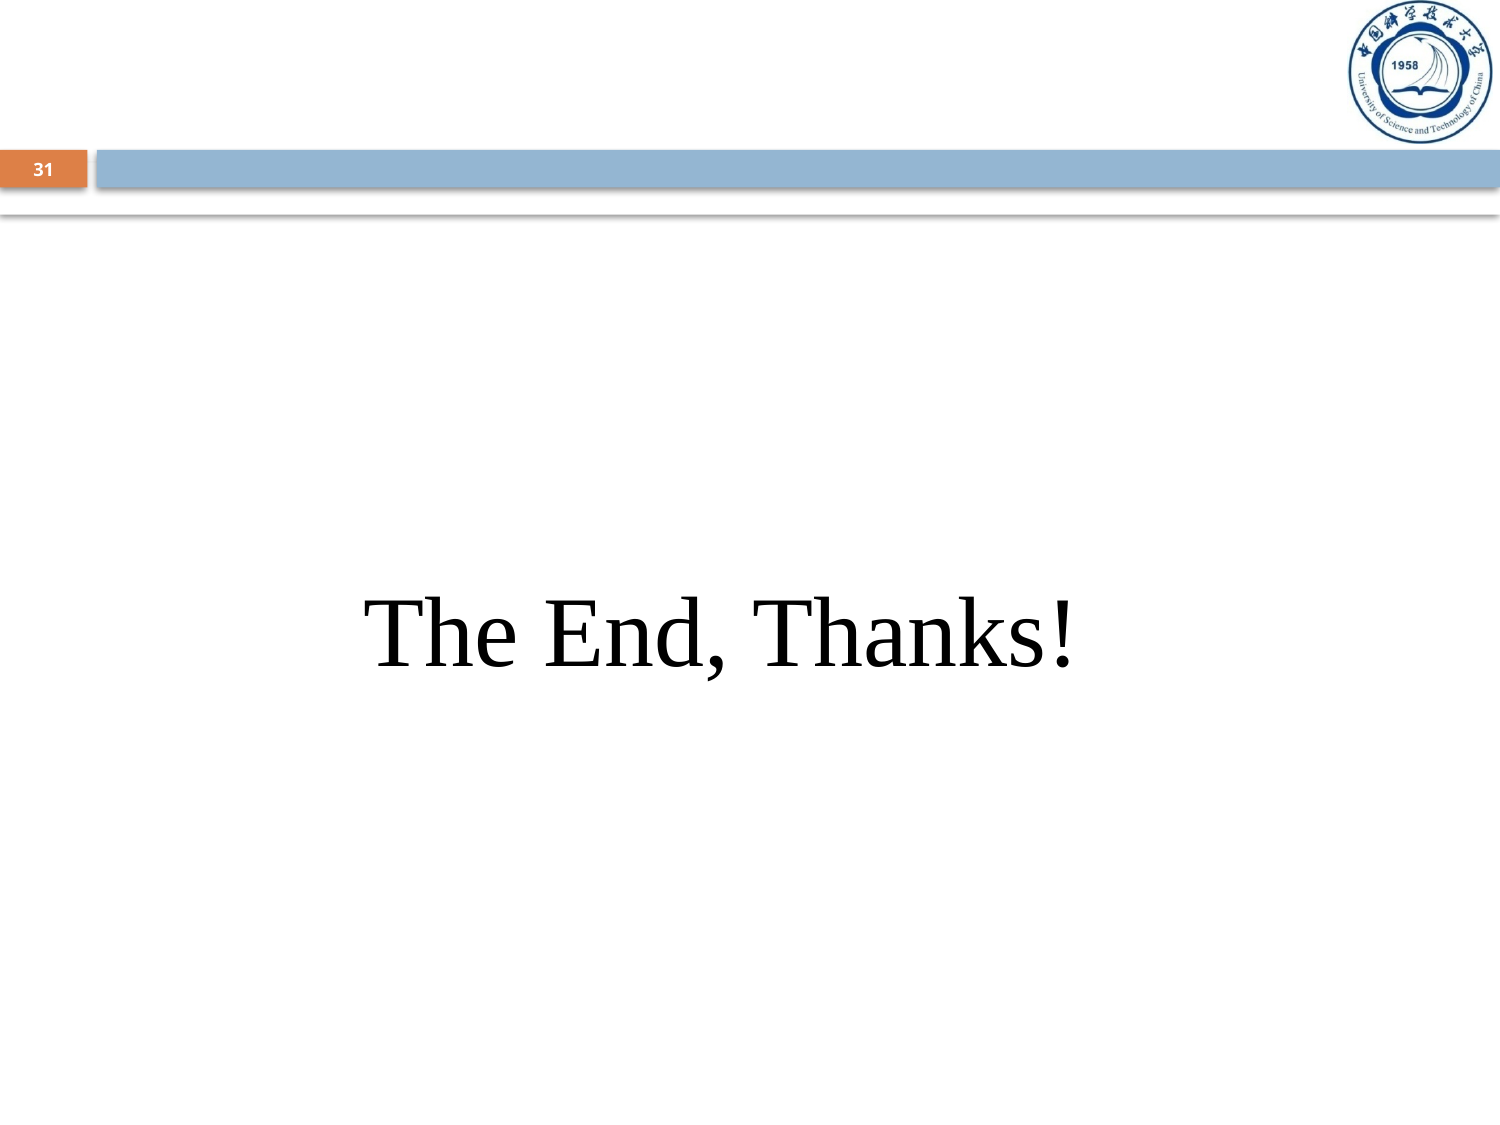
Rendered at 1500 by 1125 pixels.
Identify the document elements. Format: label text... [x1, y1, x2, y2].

slide_number 31 [0, 149, 88, 191]
text_box The End, Thanks! [348, 559, 1199, 694]
picture [1347, 1, 1493, 144]
list [33, 208, 1451, 1047]
